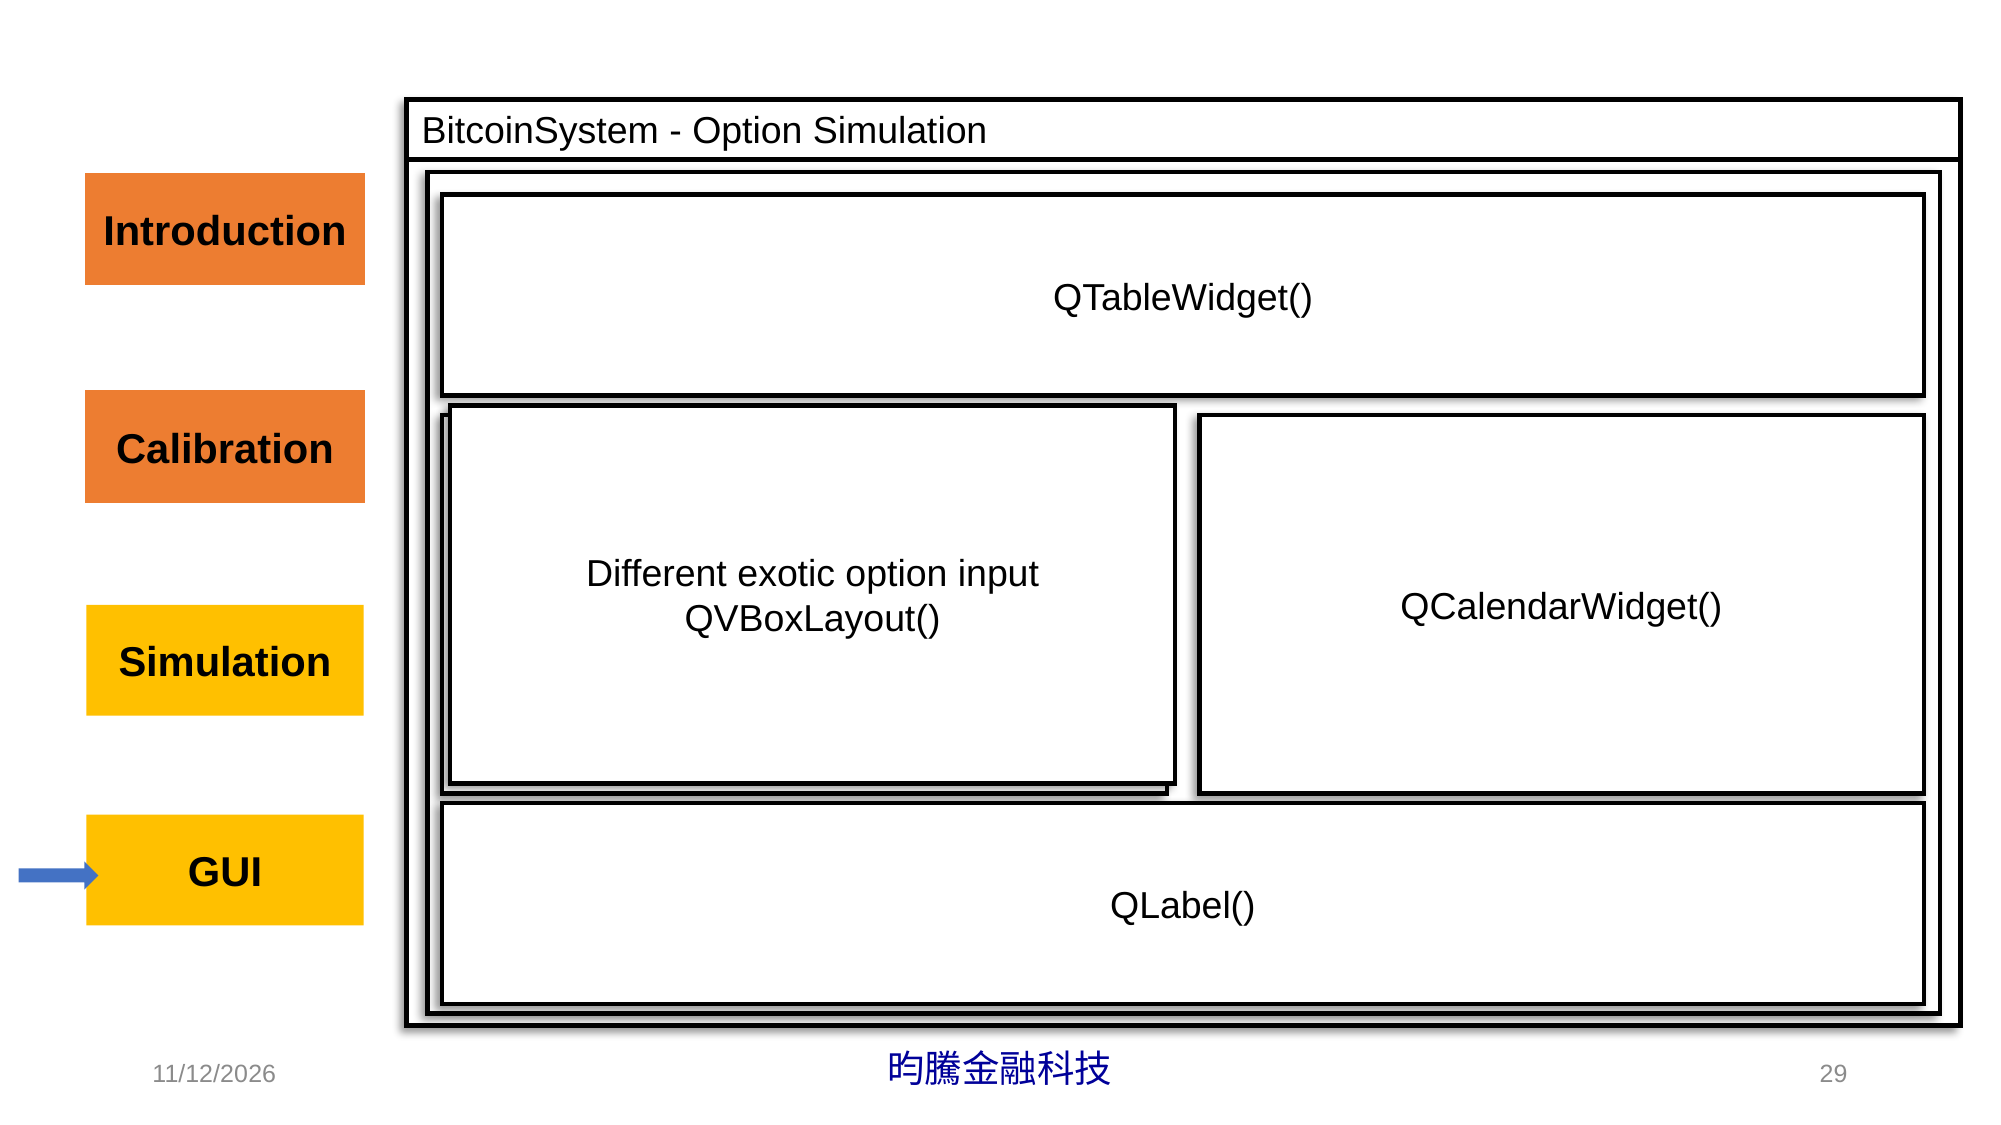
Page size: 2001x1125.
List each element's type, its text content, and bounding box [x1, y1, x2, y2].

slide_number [137, 1042, 588, 1103]
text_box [405, 99, 1961, 1026]
footer 昀騰金融科技 [662, 1042, 1338, 1103]
slide_number 29 [1412, 1042, 1863, 1103]
text_box [17, 858, 100, 893]
